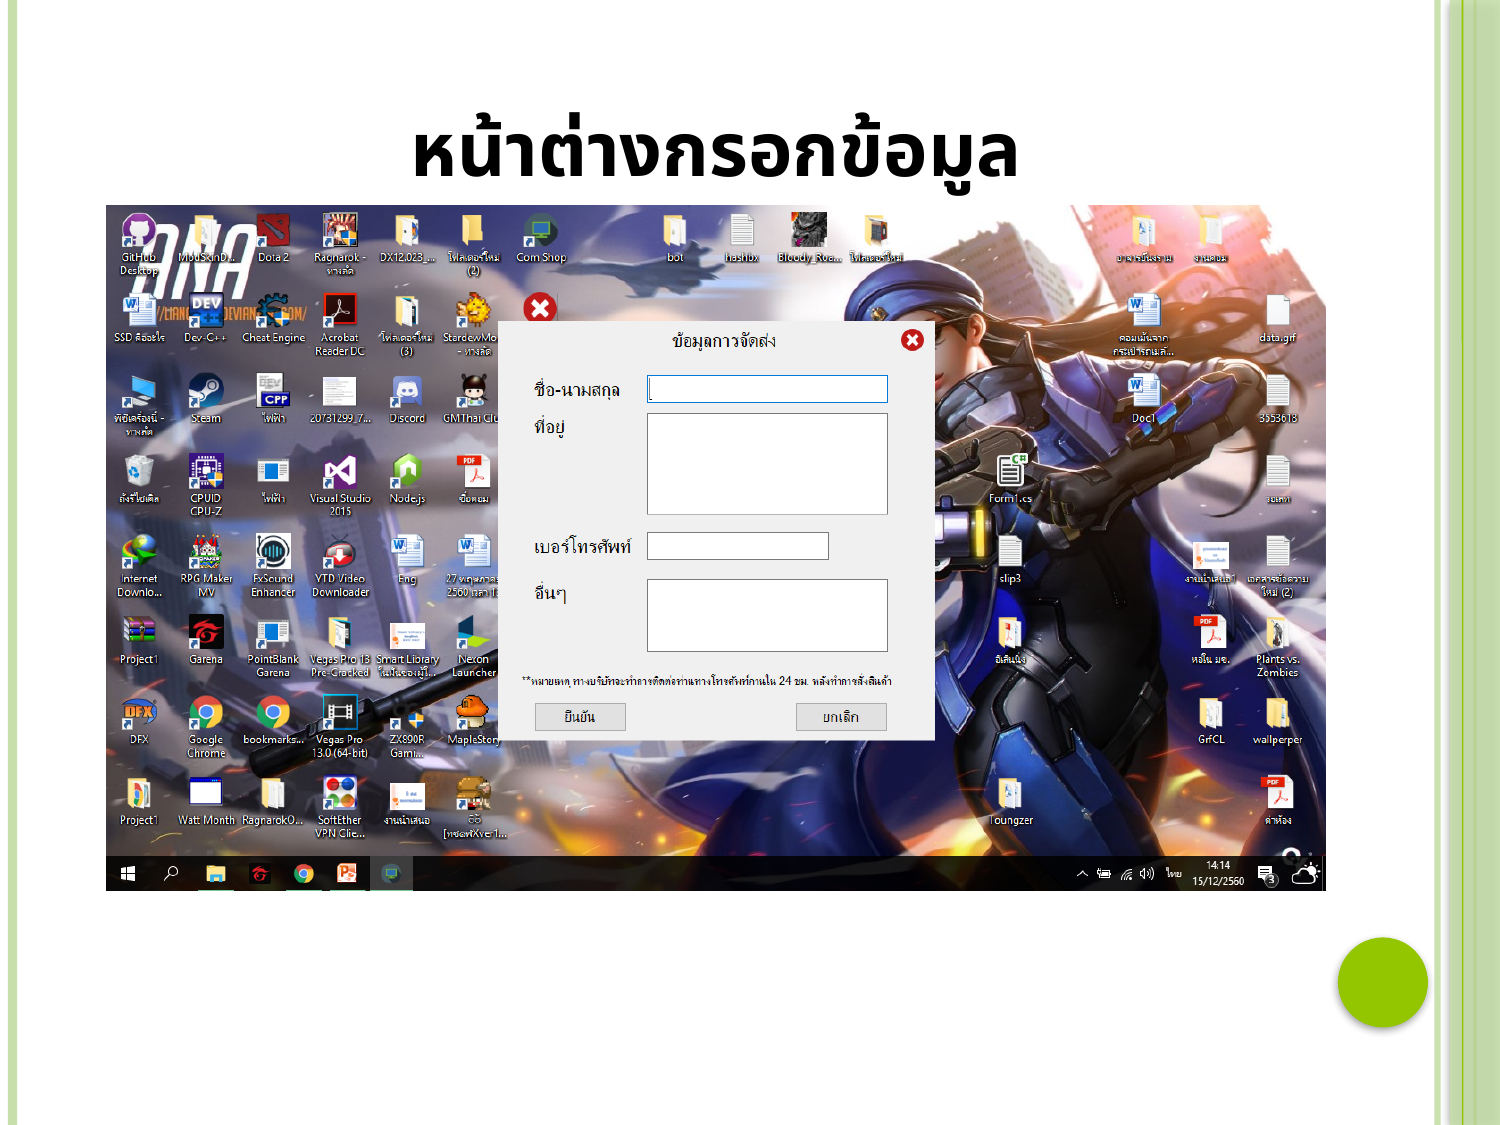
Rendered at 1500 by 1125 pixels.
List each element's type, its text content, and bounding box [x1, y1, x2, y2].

text_box หน้าต่างกรอกข้อมูล [395, 94, 1037, 199]
picture [106, 205, 1326, 892]
